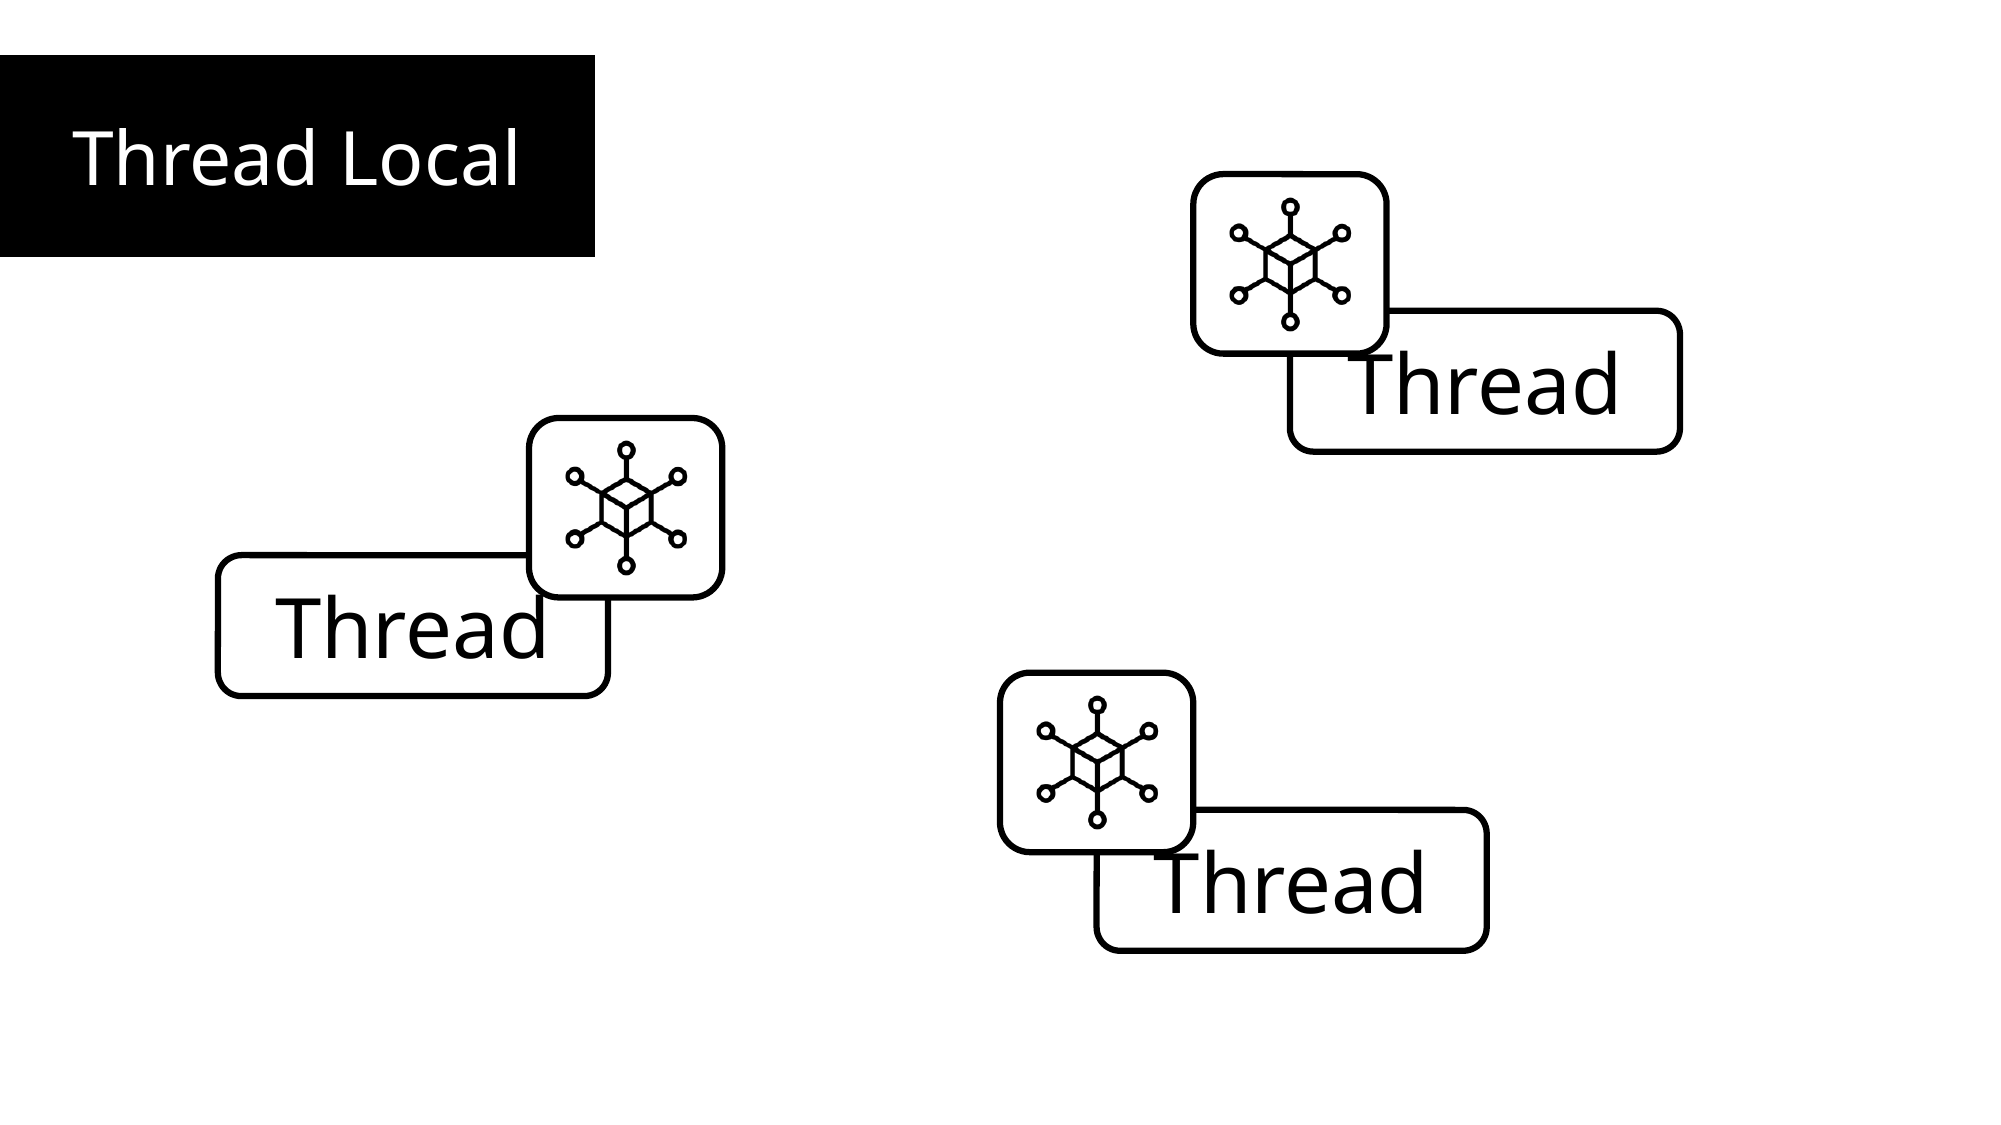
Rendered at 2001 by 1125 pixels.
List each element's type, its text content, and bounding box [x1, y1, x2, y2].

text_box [999, 672, 1487, 951]
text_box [217, 417, 723, 697]
text_box Thread Local [0, 55, 595, 257]
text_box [1193, 174, 1680, 452]
